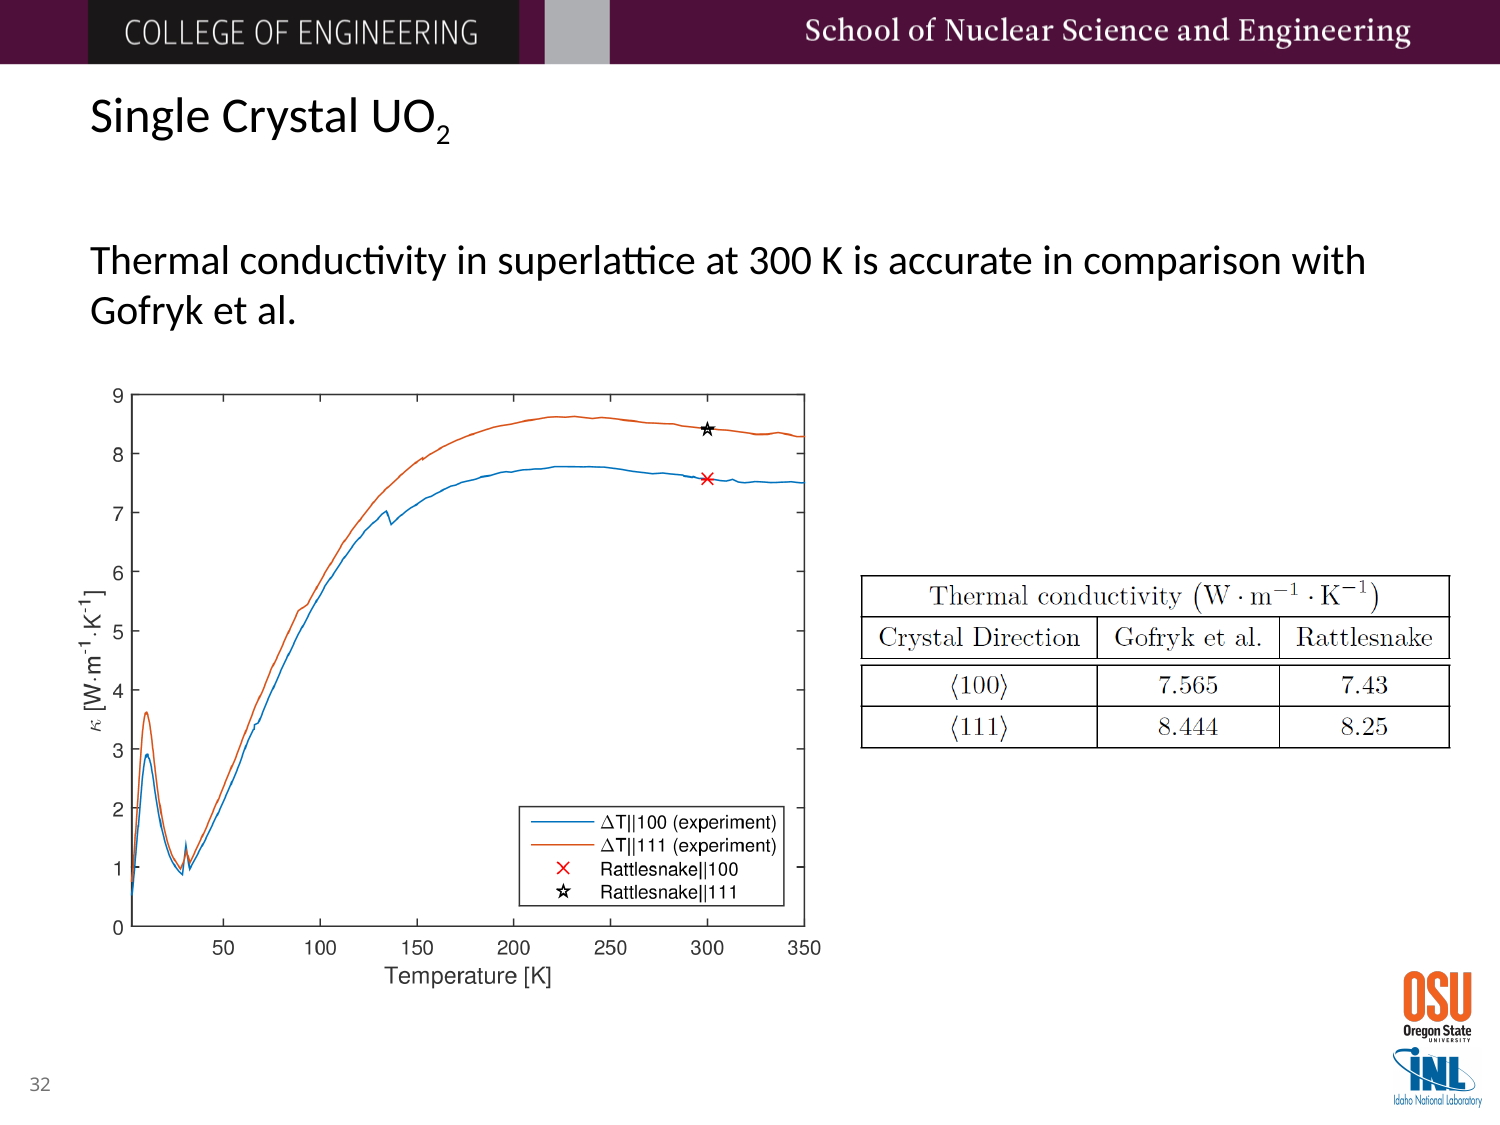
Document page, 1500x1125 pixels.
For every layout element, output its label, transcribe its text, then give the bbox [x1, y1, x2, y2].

picture [0, 0, 1500, 65]
slide_number 31 [14, 1073, 75, 1104]
picture [1393, 1047, 1482, 1108]
list Thermal conductivity in superlattice at 300 K is accurate in comparison with Gofryk et al. [75, 224, 1425, 938]
picture [854, 567, 1460, 760]
title Single Crystal UO2 [75, 75, 1425, 188]
picture [74, 379, 828, 992]
